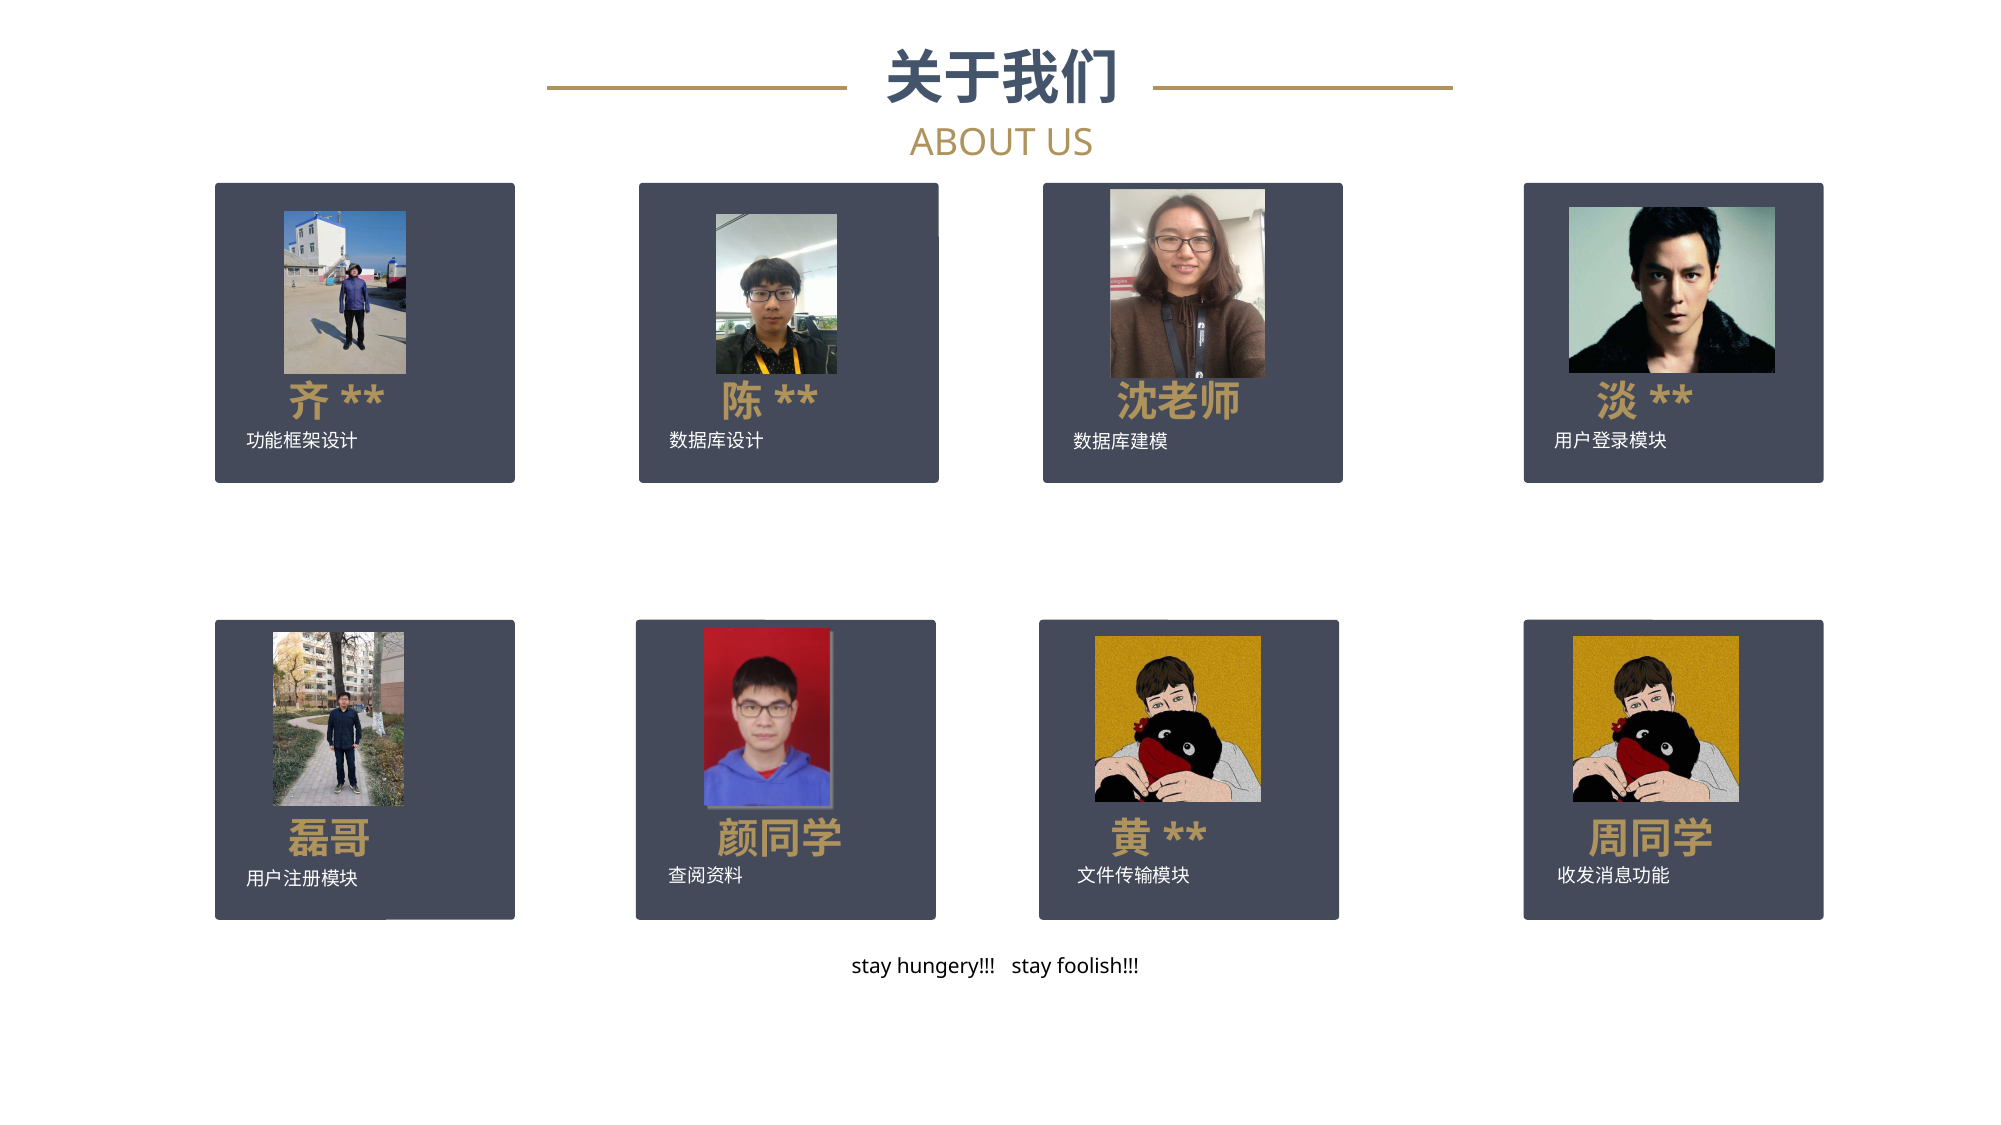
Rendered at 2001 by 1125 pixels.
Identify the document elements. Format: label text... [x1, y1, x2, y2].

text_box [1039, 619, 1387, 920]
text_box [215, 619, 525, 920]
picture [1094, 206, 1282, 361]
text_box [547, 41, 1453, 172]
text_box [1523, 619, 1865, 920]
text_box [1523, 182, 1834, 483]
picture [704, 628, 834, 810]
picture [716, 214, 837, 374]
picture [284, 211, 406, 374]
picture [1095, 636, 1261, 802]
picture [273, 632, 404, 806]
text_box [639, 182, 949, 483]
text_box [635, 619, 1010, 920]
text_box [215, 182, 525, 483]
text_box stay hungery!!! stay foolish!!! [126, 933, 1865, 986]
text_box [1043, 182, 1353, 483]
picture [1573, 636, 1739, 802]
picture [1569, 207, 1775, 373]
